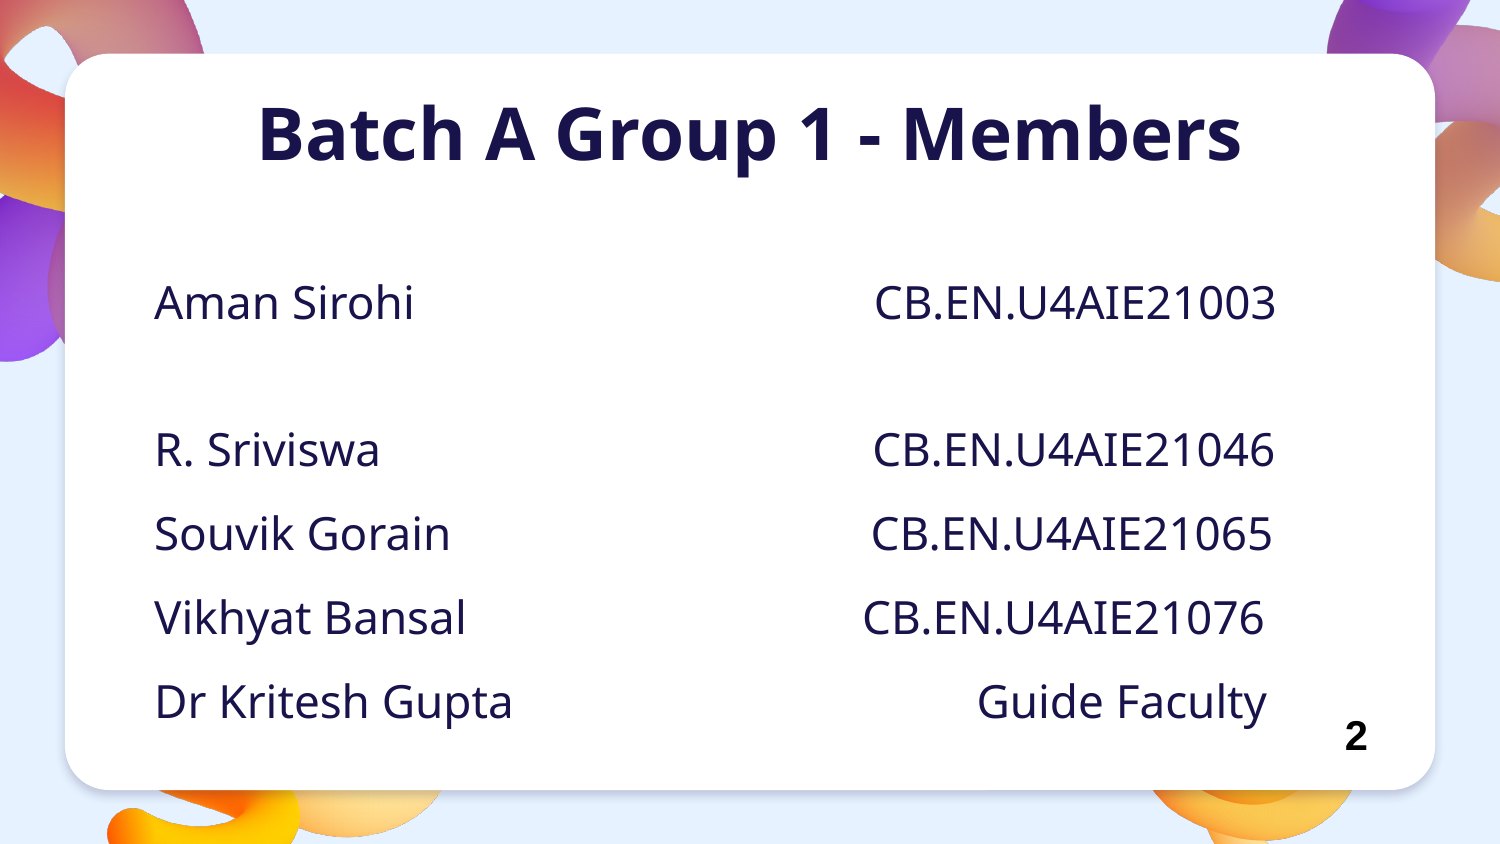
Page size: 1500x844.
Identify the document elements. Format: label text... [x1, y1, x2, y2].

text_box 2 [1329, 700, 1371, 766]
title Batch A Group 1 - Members [118, 72, 1382, 167]
picture [0, 0, 257, 446]
picture [1153, 765, 1435, 844]
picture [1216, 0, 1500, 298]
picture [53, 776, 441, 844]
text_box Aman Sirohi CB.EN.U4AIE21003 R. Sriviswa CB.EN.U4AIE21046 Souvik Gorain CB.EN.U4AIE21065 Vikhyat Bansal CB.EN.U4AIE21076 Dr Kritesh Gupta Guide Faculty [139, 250, 1330, 366]
